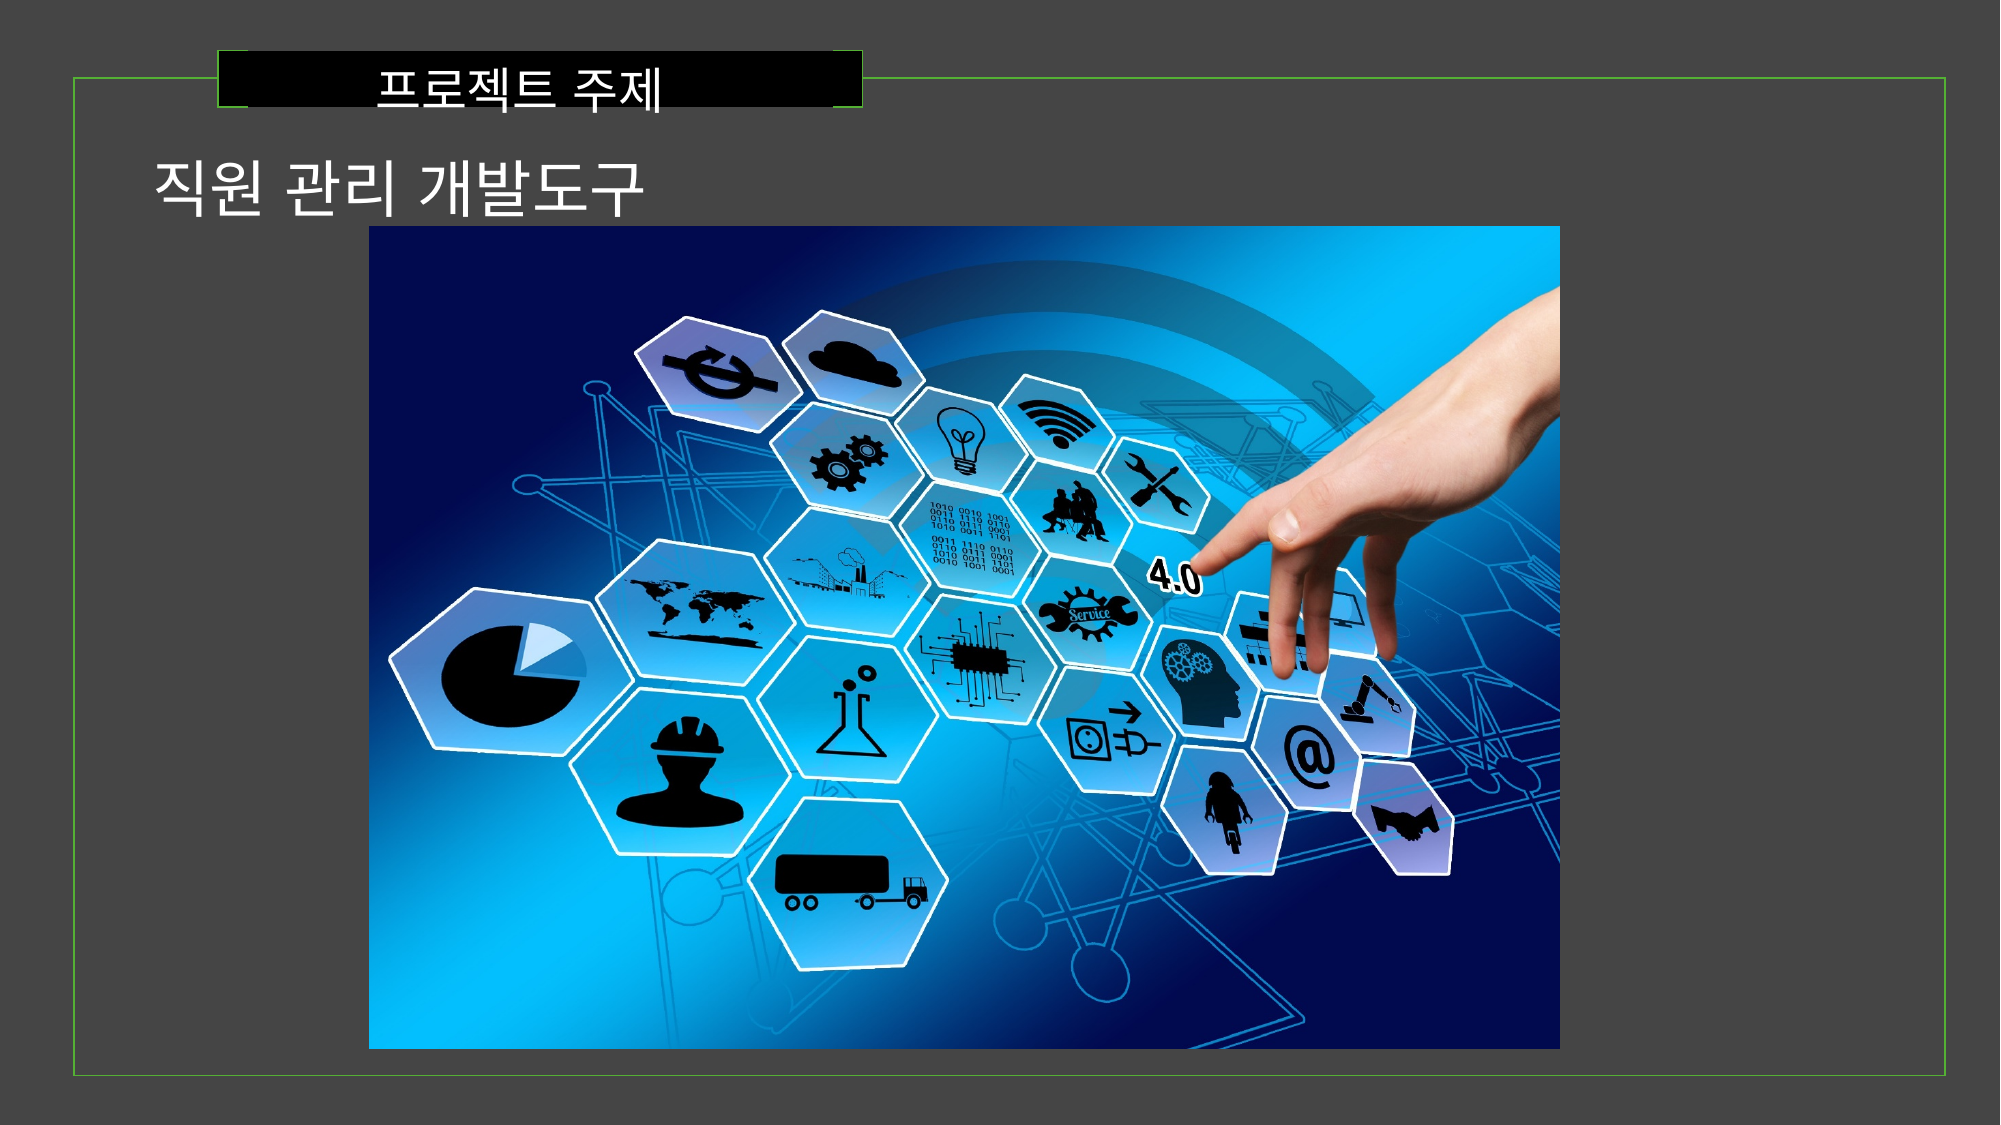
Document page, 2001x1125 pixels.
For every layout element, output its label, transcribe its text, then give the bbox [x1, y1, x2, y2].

text_box [73, 77, 1946, 1076]
title 직원 관리 개발도구 [137, 138, 1863, 247]
text_box 프로젝트 주제 [203, 21, 837, 127]
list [369, 226, 1560, 1049]
table_header [837, 51, 862, 106]
